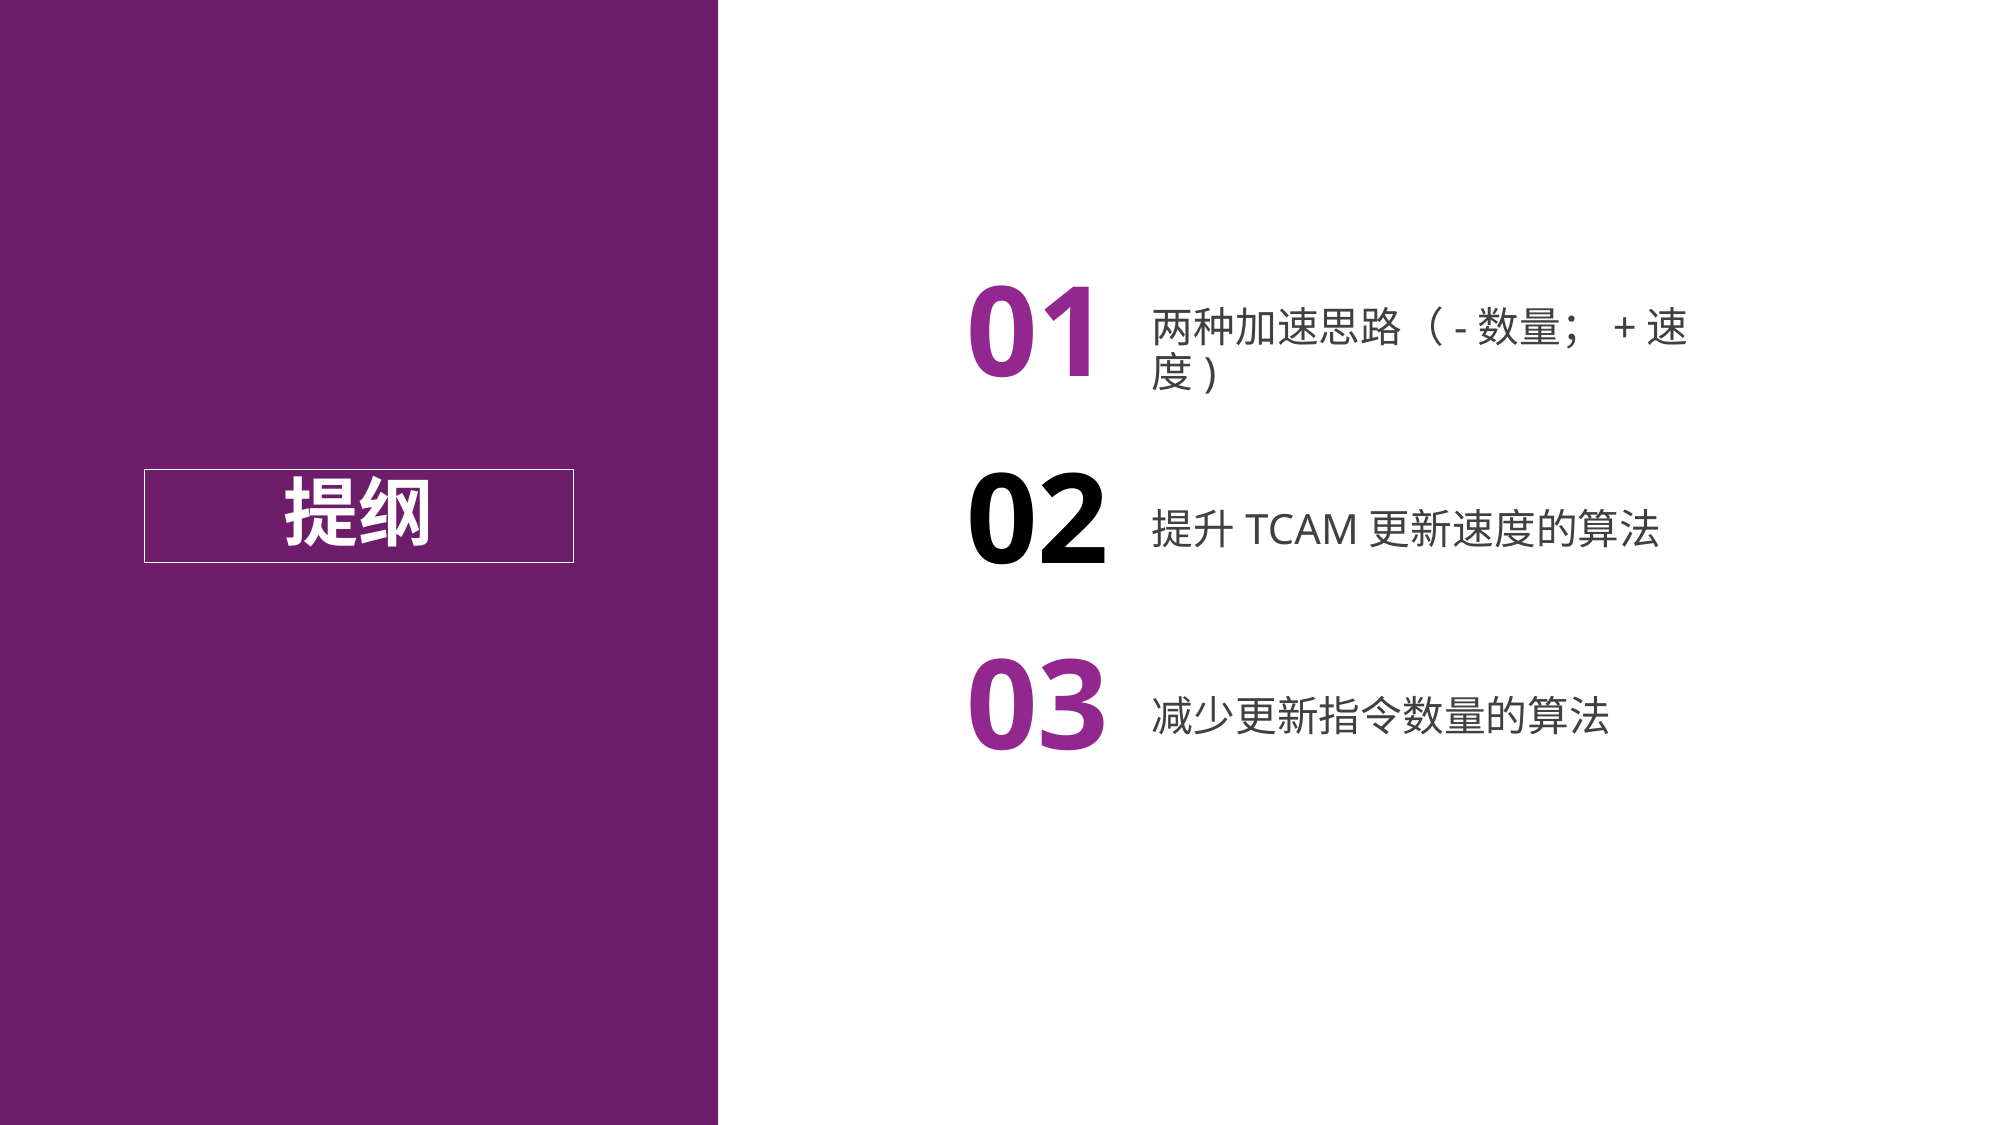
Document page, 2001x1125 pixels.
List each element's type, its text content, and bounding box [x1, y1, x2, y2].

text_box 提升TCAM更新速度的算法 [1137, 500, 1764, 561]
list 01 [951, 260, 1138, 398]
list 提纲 [144, 469, 574, 563]
list 两种加速思路（-数量；+速度) [1138, 299, 1764, 360]
list 减少更新指令数量的算法 [1137, 687, 1764, 748]
list 02 [951, 447, 1138, 585]
list 03 [951, 634, 1138, 772]
